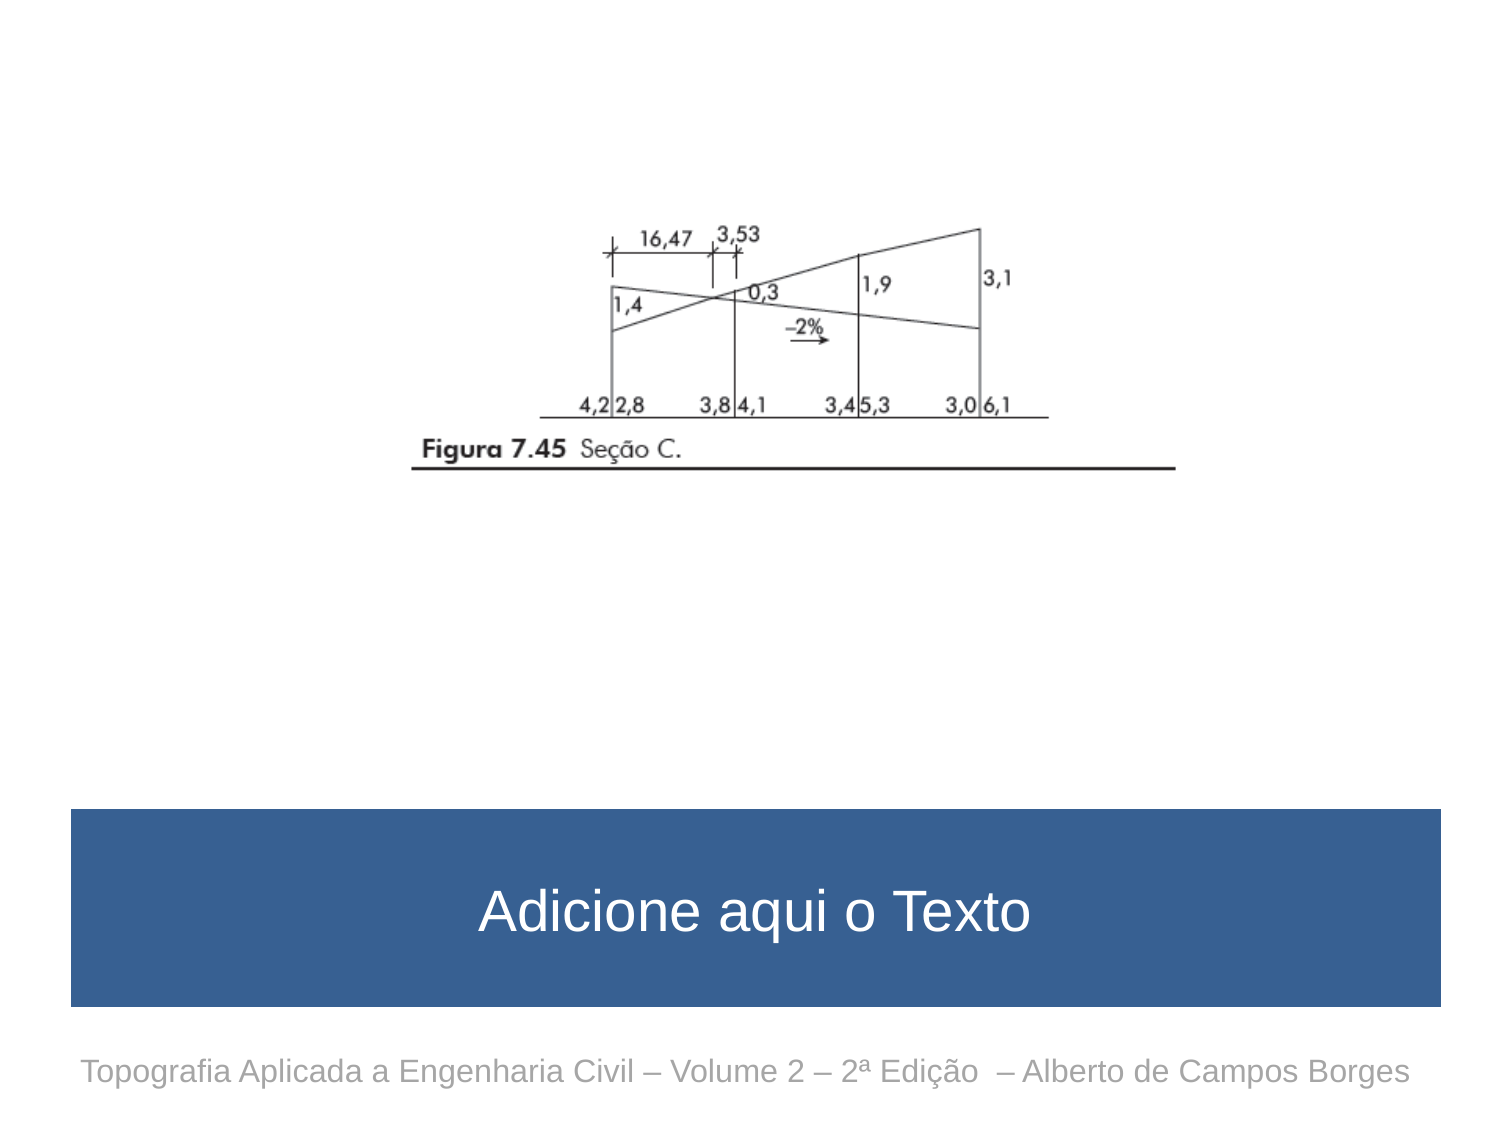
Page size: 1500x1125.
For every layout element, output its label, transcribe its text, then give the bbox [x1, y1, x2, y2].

text_box Adicione aqui o Texto [70, 808, 1442, 1008]
footer Topografia Aplicada a Engenharia Civil – Volume 2 – 2ª Edição – Alberto de Campos Borges [0, 1042, 1500, 1103]
picture [371, 195, 1201, 483]
